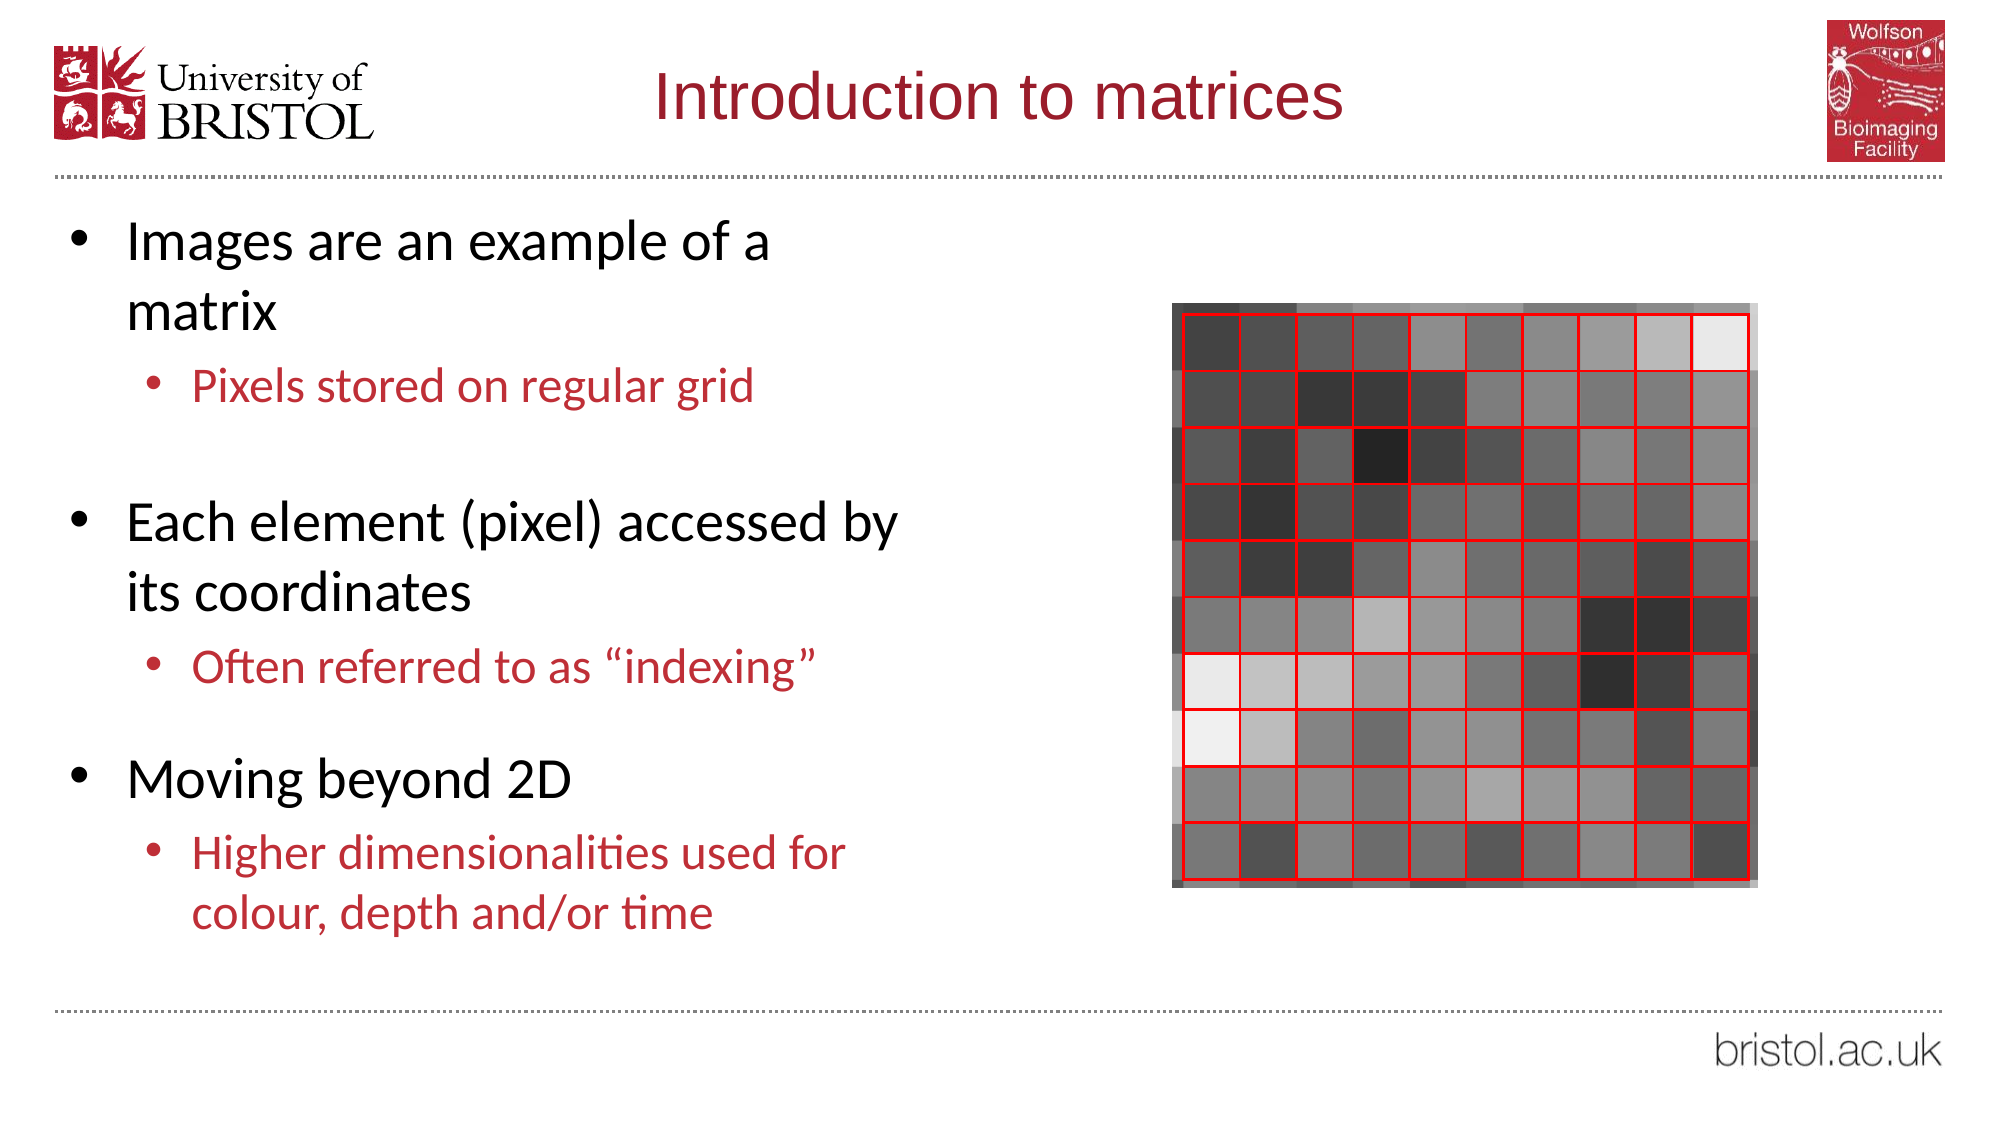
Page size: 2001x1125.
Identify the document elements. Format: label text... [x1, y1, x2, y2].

title Introduction to matrices [396, 41, 1604, 140]
picture [1827, 20, 1945, 162]
picture [1172, 303, 1758, 889]
picture [54, 46, 374, 140]
picture [1700, 1023, 1945, 1080]
list Images are an example of a matrix Pixels stored on regular grid Each element (pixel) accessed by its coordinates Often referred to as “indexing” Moving beyond 2D Higher dimensionalities used for colour, depth and/or time [55, 194, 925, 1004]
